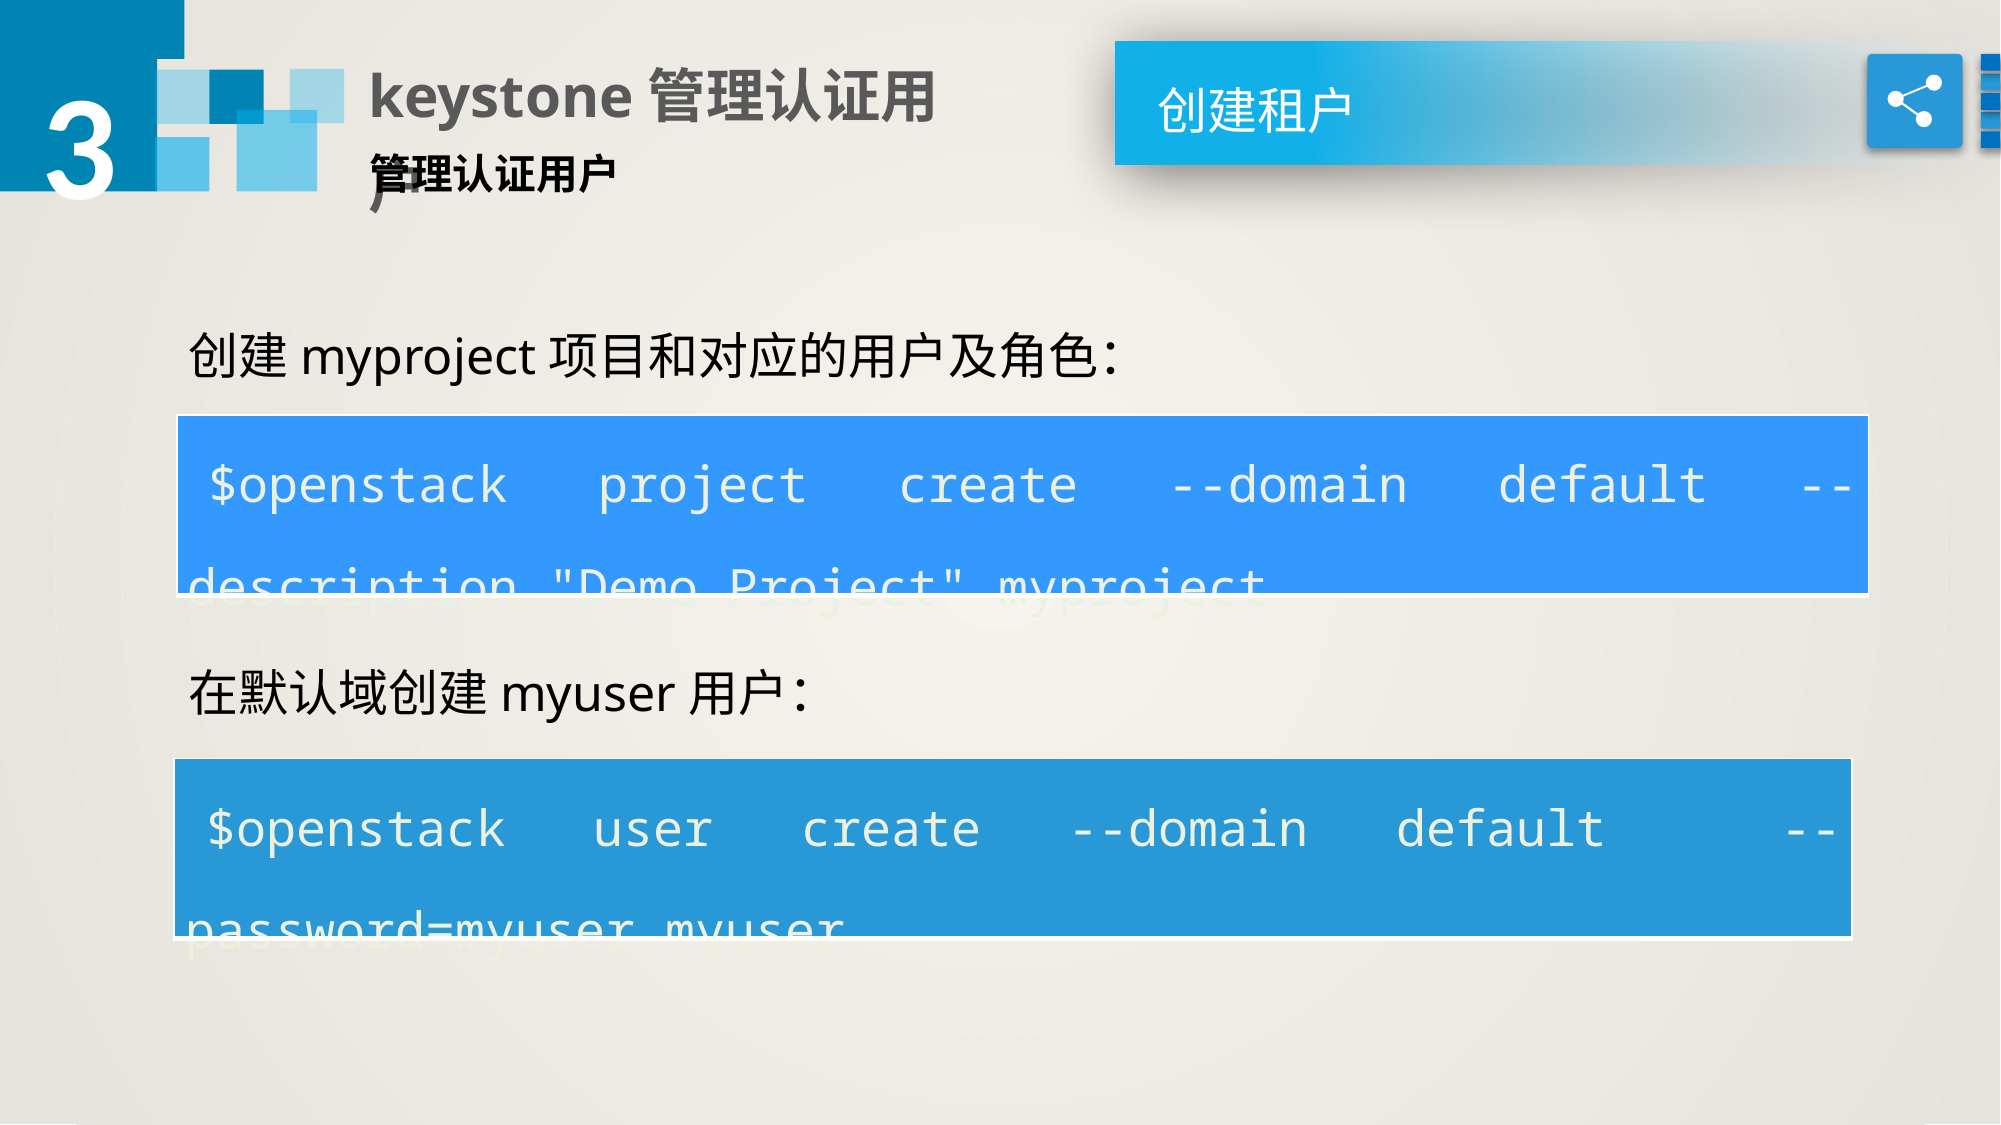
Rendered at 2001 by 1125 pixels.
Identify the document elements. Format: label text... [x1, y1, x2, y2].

text_box 在默认域创建myuser用户： [173, 623, 1822, 729]
table_header $openstack project create --domain default --description "Demo Project" myproject [178, 416, 1868, 593]
text_box 创建myproject项目和对应的用户及角色： [173, 287, 1822, 392]
list 管理认证用户 [354, 125, 1102, 226]
list 3 [21, 0, 137, 239]
table_header $openstack user create --domain default --password=myuser myuser [175, 759, 1851, 936]
list keystone管理认证用户 [353, 31, 1004, 155]
list 创建租户 [1142, 54, 1889, 155]
